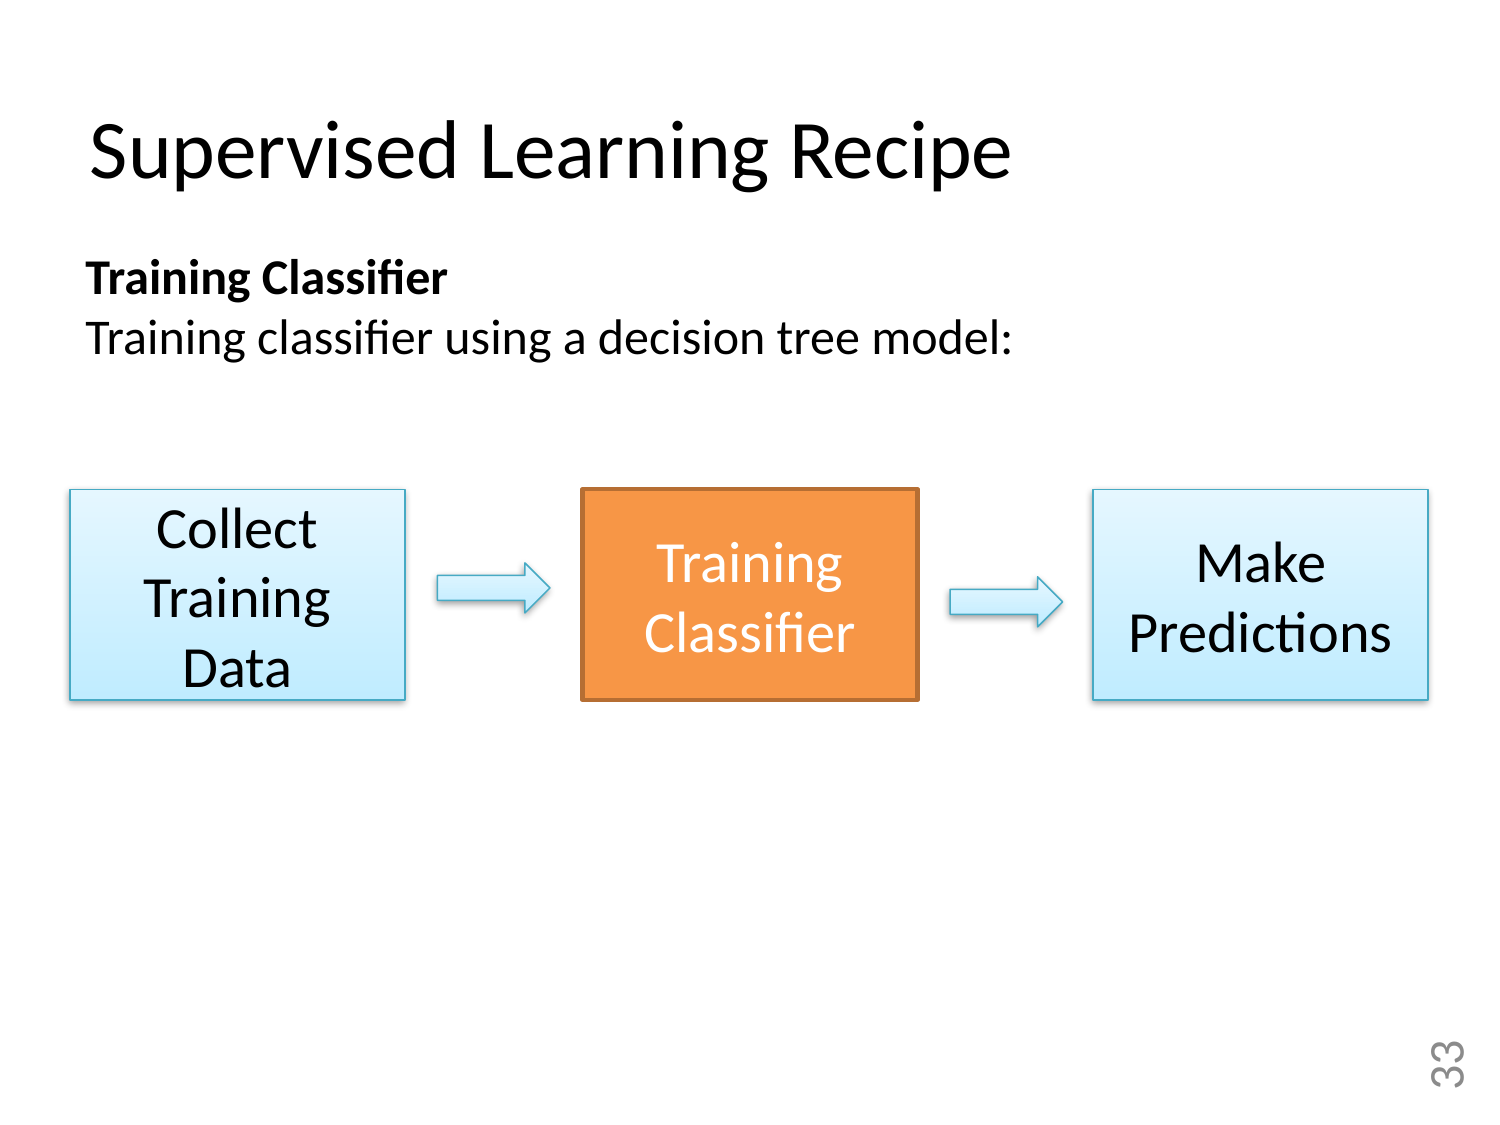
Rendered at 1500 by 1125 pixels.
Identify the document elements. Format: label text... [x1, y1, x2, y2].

text_box [949, 576, 1064, 628]
text_box Training Classifier Training classifier using a decision tree model: [70, 237, 1434, 373]
slide_number 33 [1412, 1025, 1475, 1125]
text_box Make Predictions [1092, 489, 1429, 701]
text_box Supervised Learning Recipe [74, 87, 1438, 203]
text_box Training Classifier [580, 487, 920, 702]
text_box Collect Training Data [69, 489, 406, 701]
text_box [436, 562, 551, 614]
